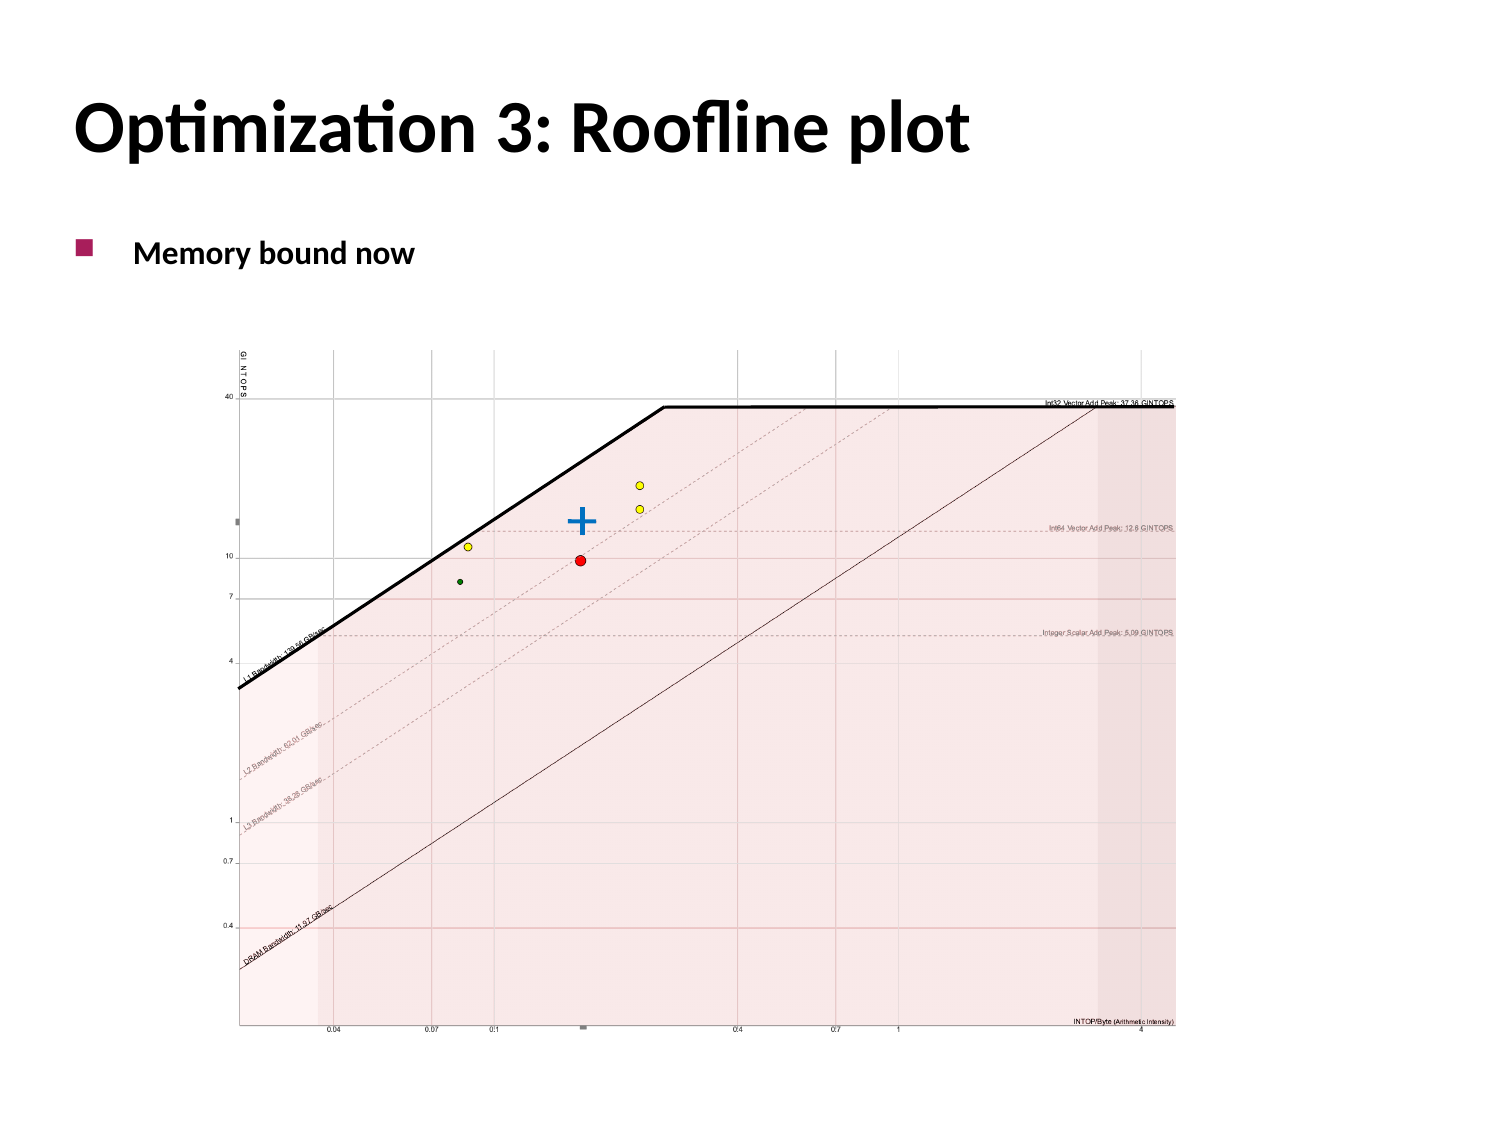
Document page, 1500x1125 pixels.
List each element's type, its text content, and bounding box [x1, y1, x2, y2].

list Memory bound now [61, 223, 1358, 401]
title Optimization 3: Roofline plot [59, 62, 1439, 188]
picture [199, 349, 1176, 1041]
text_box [237, 406, 665, 689]
